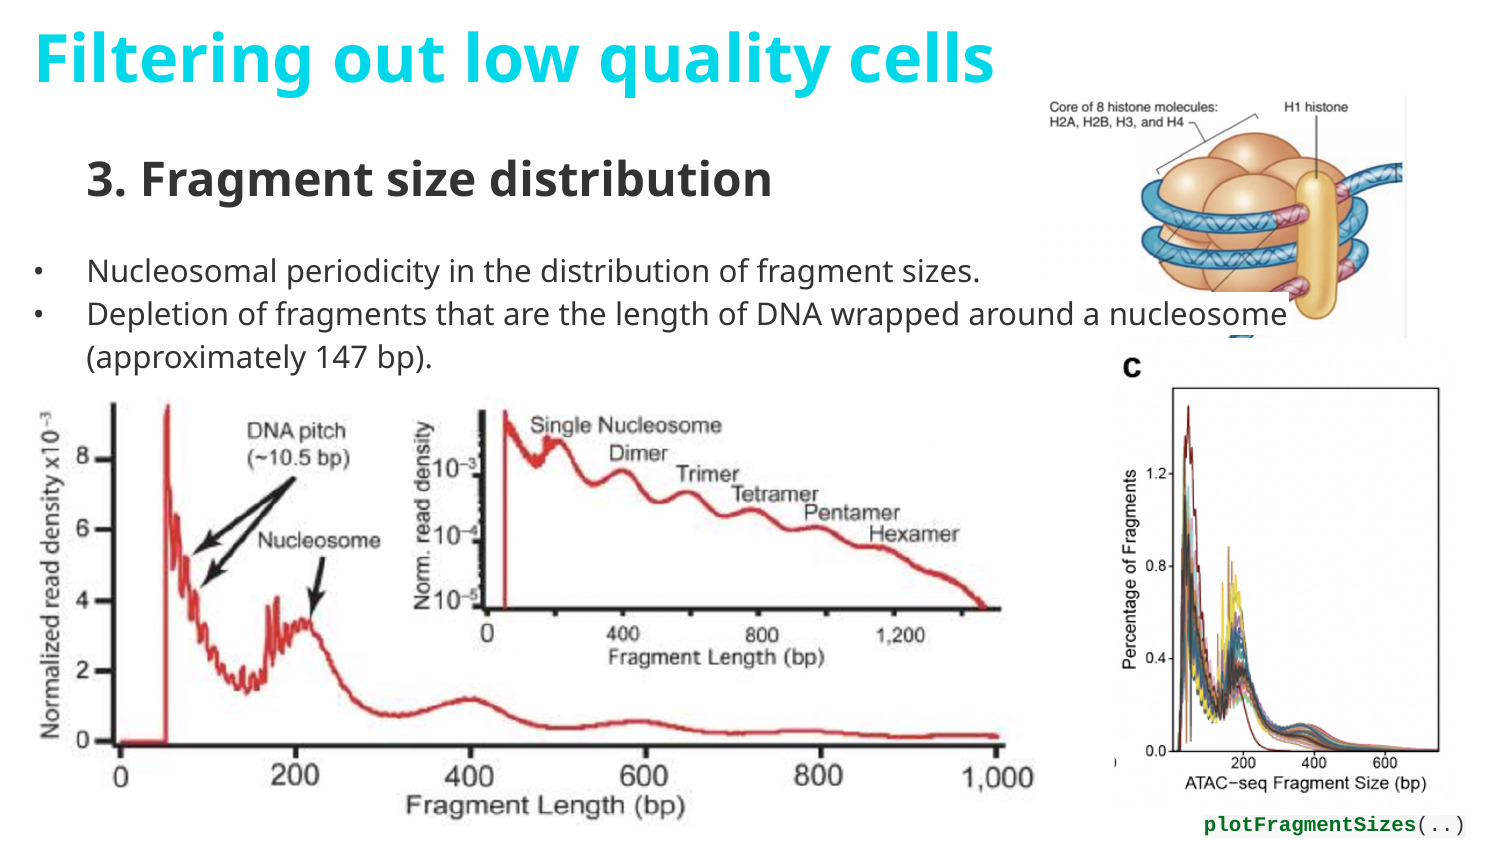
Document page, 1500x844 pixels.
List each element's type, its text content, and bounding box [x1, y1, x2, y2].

picture [0, 396, 1053, 826]
text_box plotFragmentSizes(..) [1013, 792, 1500, 844]
title Filtering out low quality cells [33, 25, 1480, 146]
picture [1045, 94, 1452, 810]
text_box 3. Fragment size distribution Nucleosomal periodicity in the distribution of fragment sizes. Depletion of fragments that are the length of DNA wrapped around a nucleosome (approximately 147 bp). [0, 94, 1109, 443]
